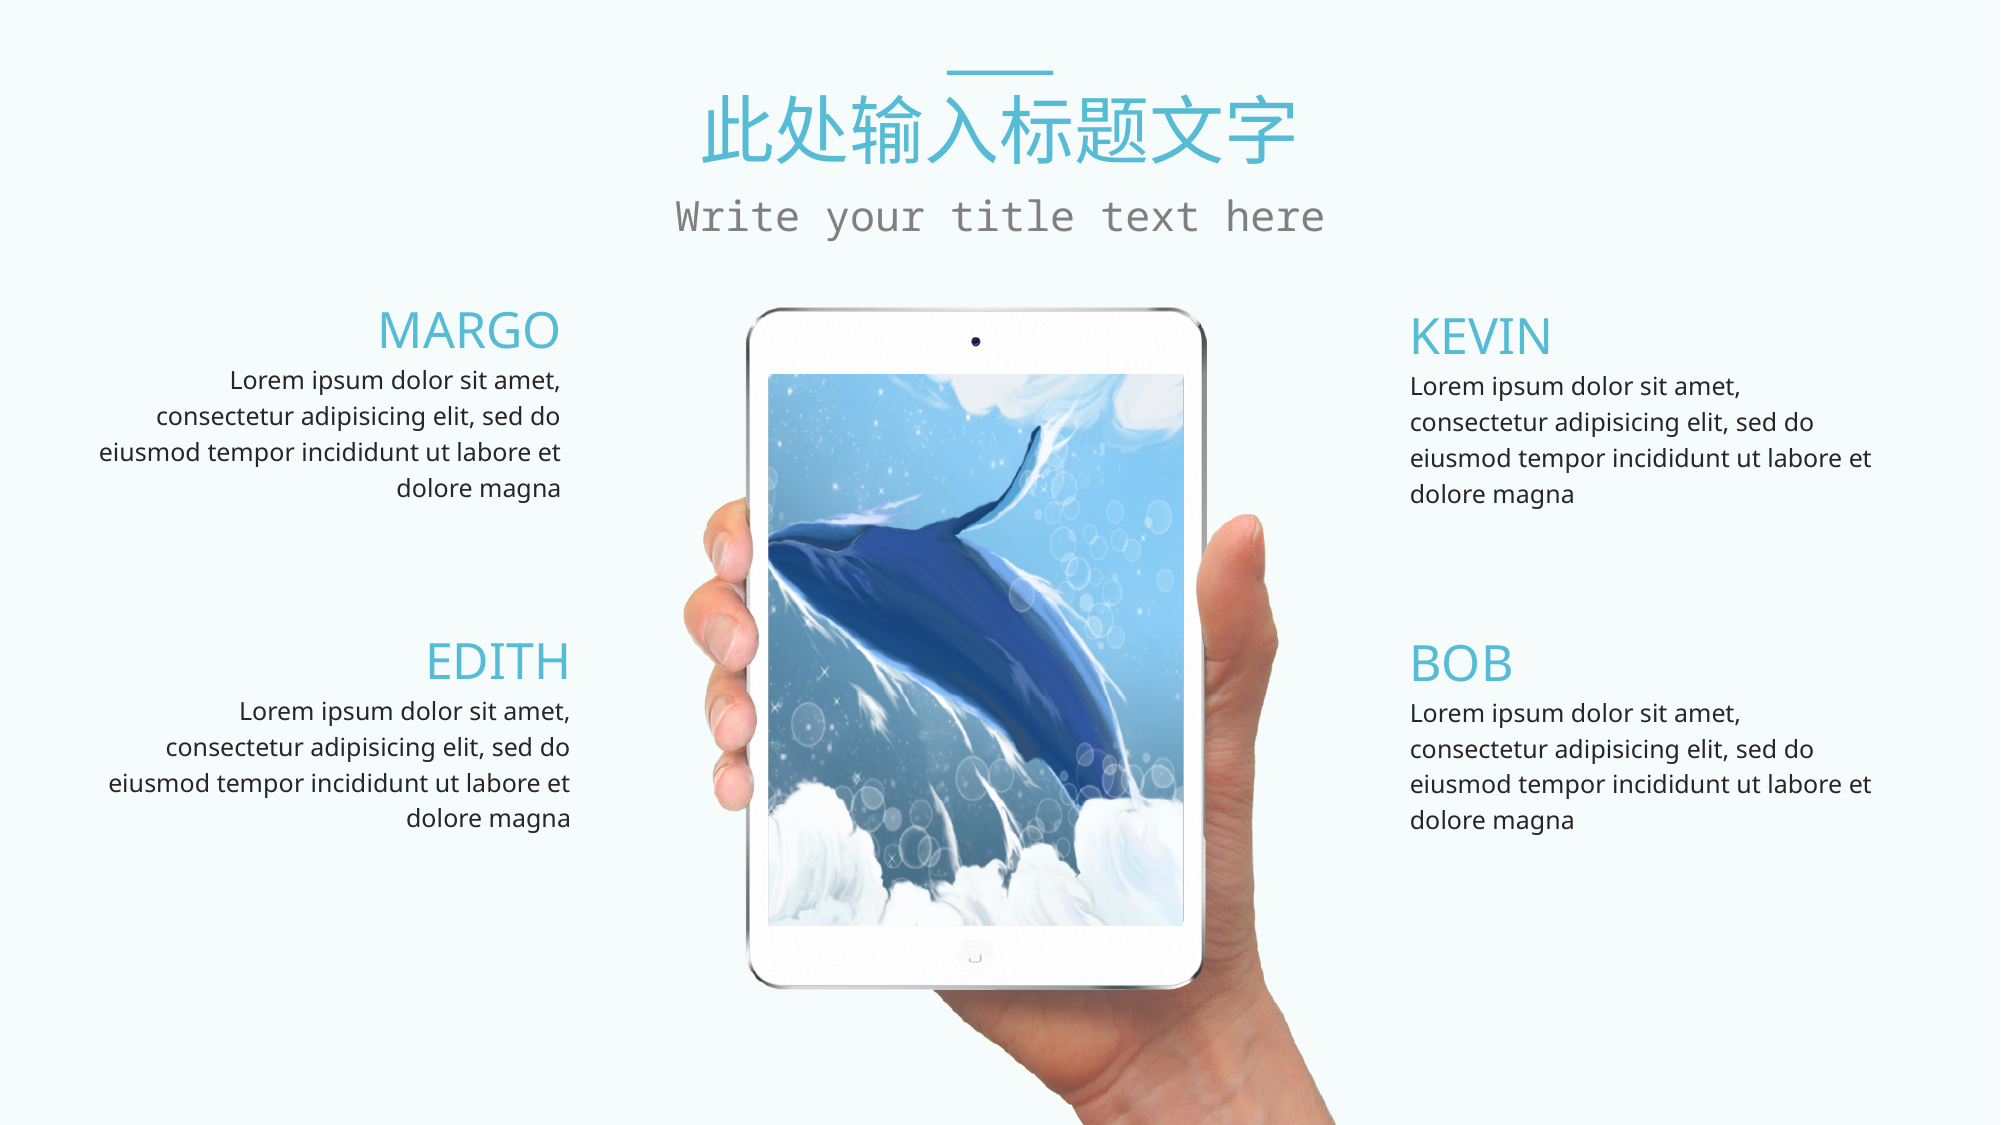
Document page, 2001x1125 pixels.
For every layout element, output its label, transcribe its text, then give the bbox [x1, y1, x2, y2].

text_box Write your title text here [660, 182, 1340, 248]
text_box Lorem ipsum dolor sit amet, consectetur adipisicing elit, sed do eiusmod tempor incididunt ut labore et dolore magna [1394, 357, 1900, 516]
text_box Lorem ipsum dolor sit amet, consectetur adipisicing elit, sed do eiusmod tempor incididunt ut labore et dolore magna [81, 681, 586, 841]
text_box Lorem ipsum dolor sit amet, consectetur adipisicing elit, sed do eiusmod tempor incididunt ut labore et dolore magna [71, 351, 577, 510]
text_box KEVIN [1394, 297, 1699, 357]
text_box Lorem ipsum dolor sit amet, consectetur adipisicing elit, sed do eiusmod tempor incididunt ut labore et dolore magna [1394, 683, 1900, 843]
text_box 此处输入标题文字 [512, 76, 1488, 181]
text_box BOB [1394, 623, 1699, 683]
text_box EDITH [81, 621, 586, 681]
text_box MARGO [71, 291, 577, 351]
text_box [683, 307, 1336, 1125]
text_box [946, 69, 1054, 76]
